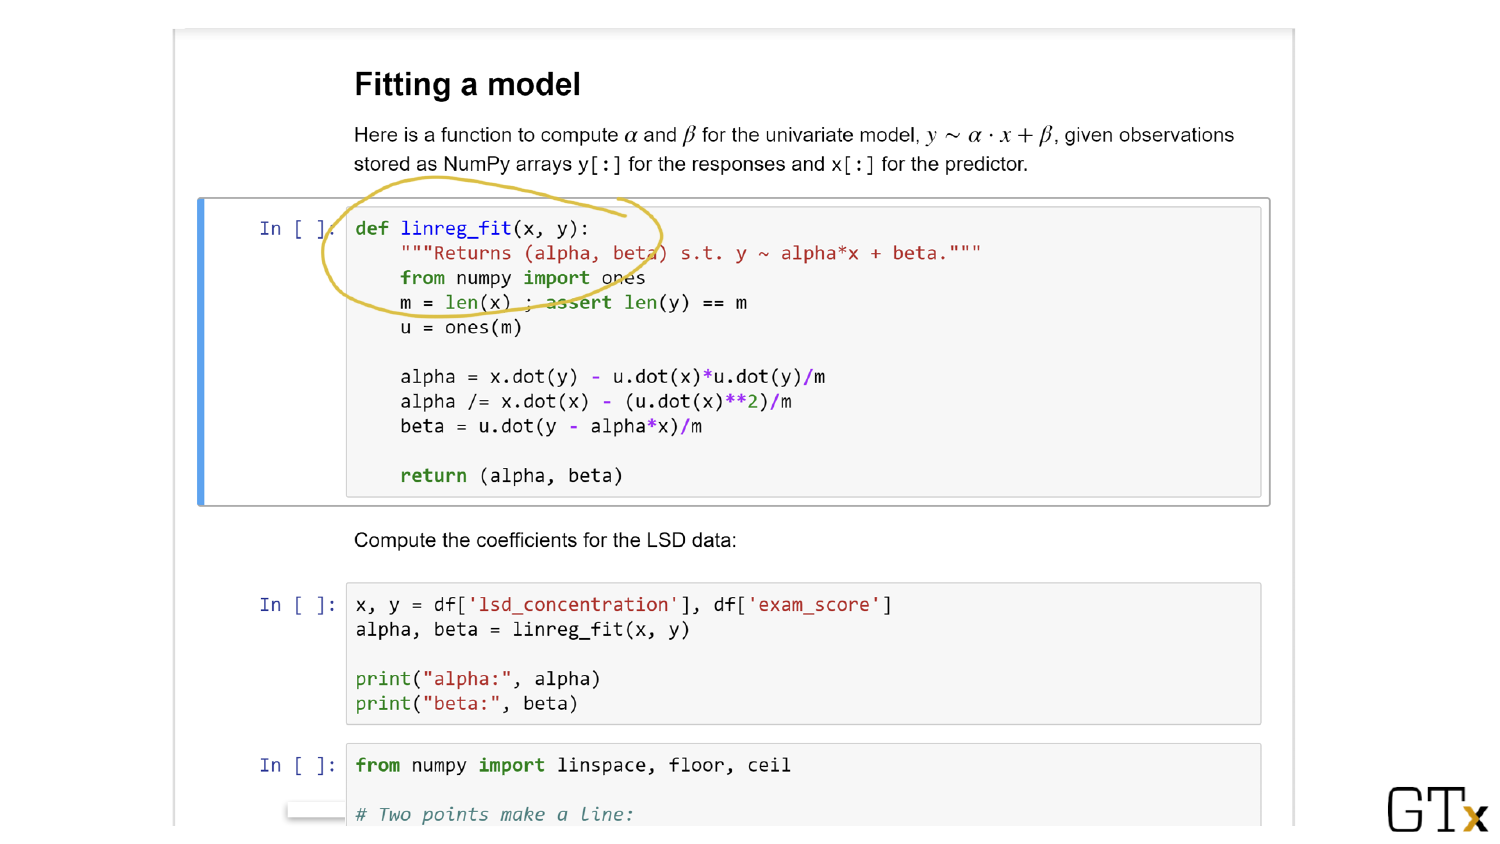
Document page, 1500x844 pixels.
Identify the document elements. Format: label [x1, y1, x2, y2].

picture [1387, 786, 1489, 832]
picture [172, 28, 1296, 827]
